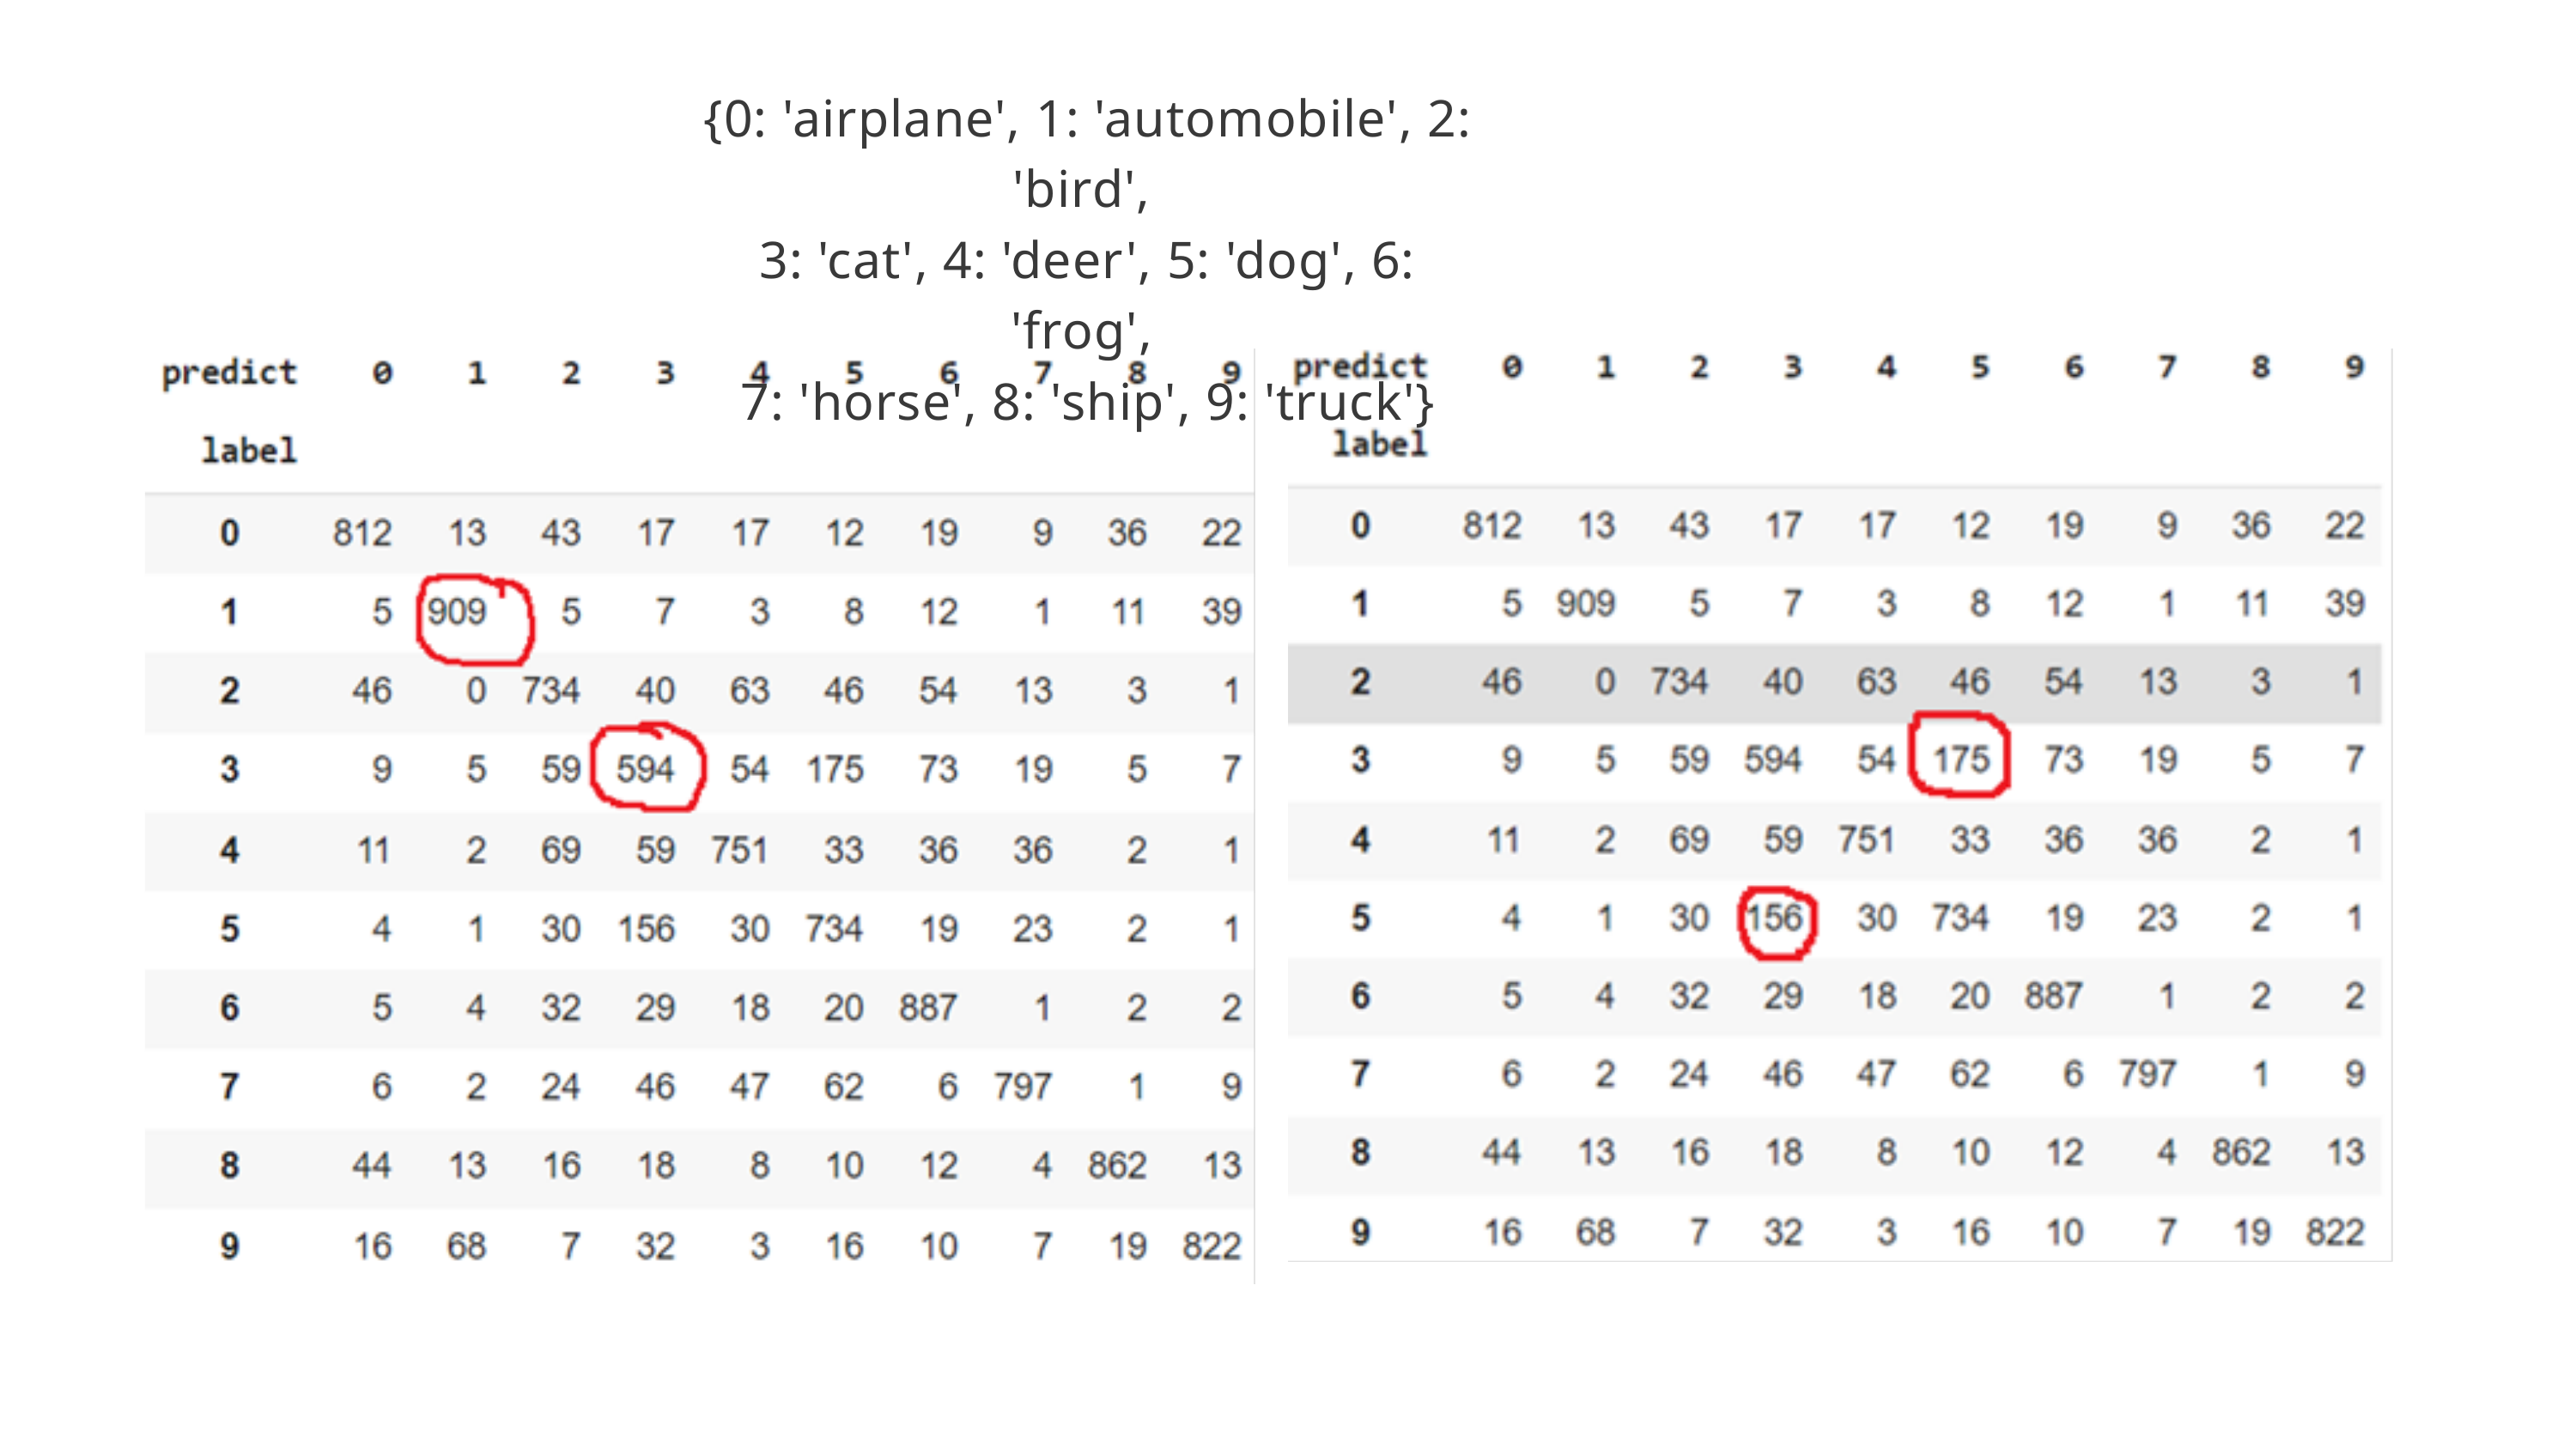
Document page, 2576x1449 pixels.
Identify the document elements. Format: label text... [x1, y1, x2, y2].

picture [1287, 349, 2394, 1262]
text_box {0: 'airplane', 1: 'automobile', 2: 'bird', 3: 'cat', 4: 'deer', 5: 'dog', 6: 'frog', 7: 'horse', 8: 'ship', 9: 'truck'} [683, 76, 1494, 430]
picture [144, 349, 1256, 1284]
